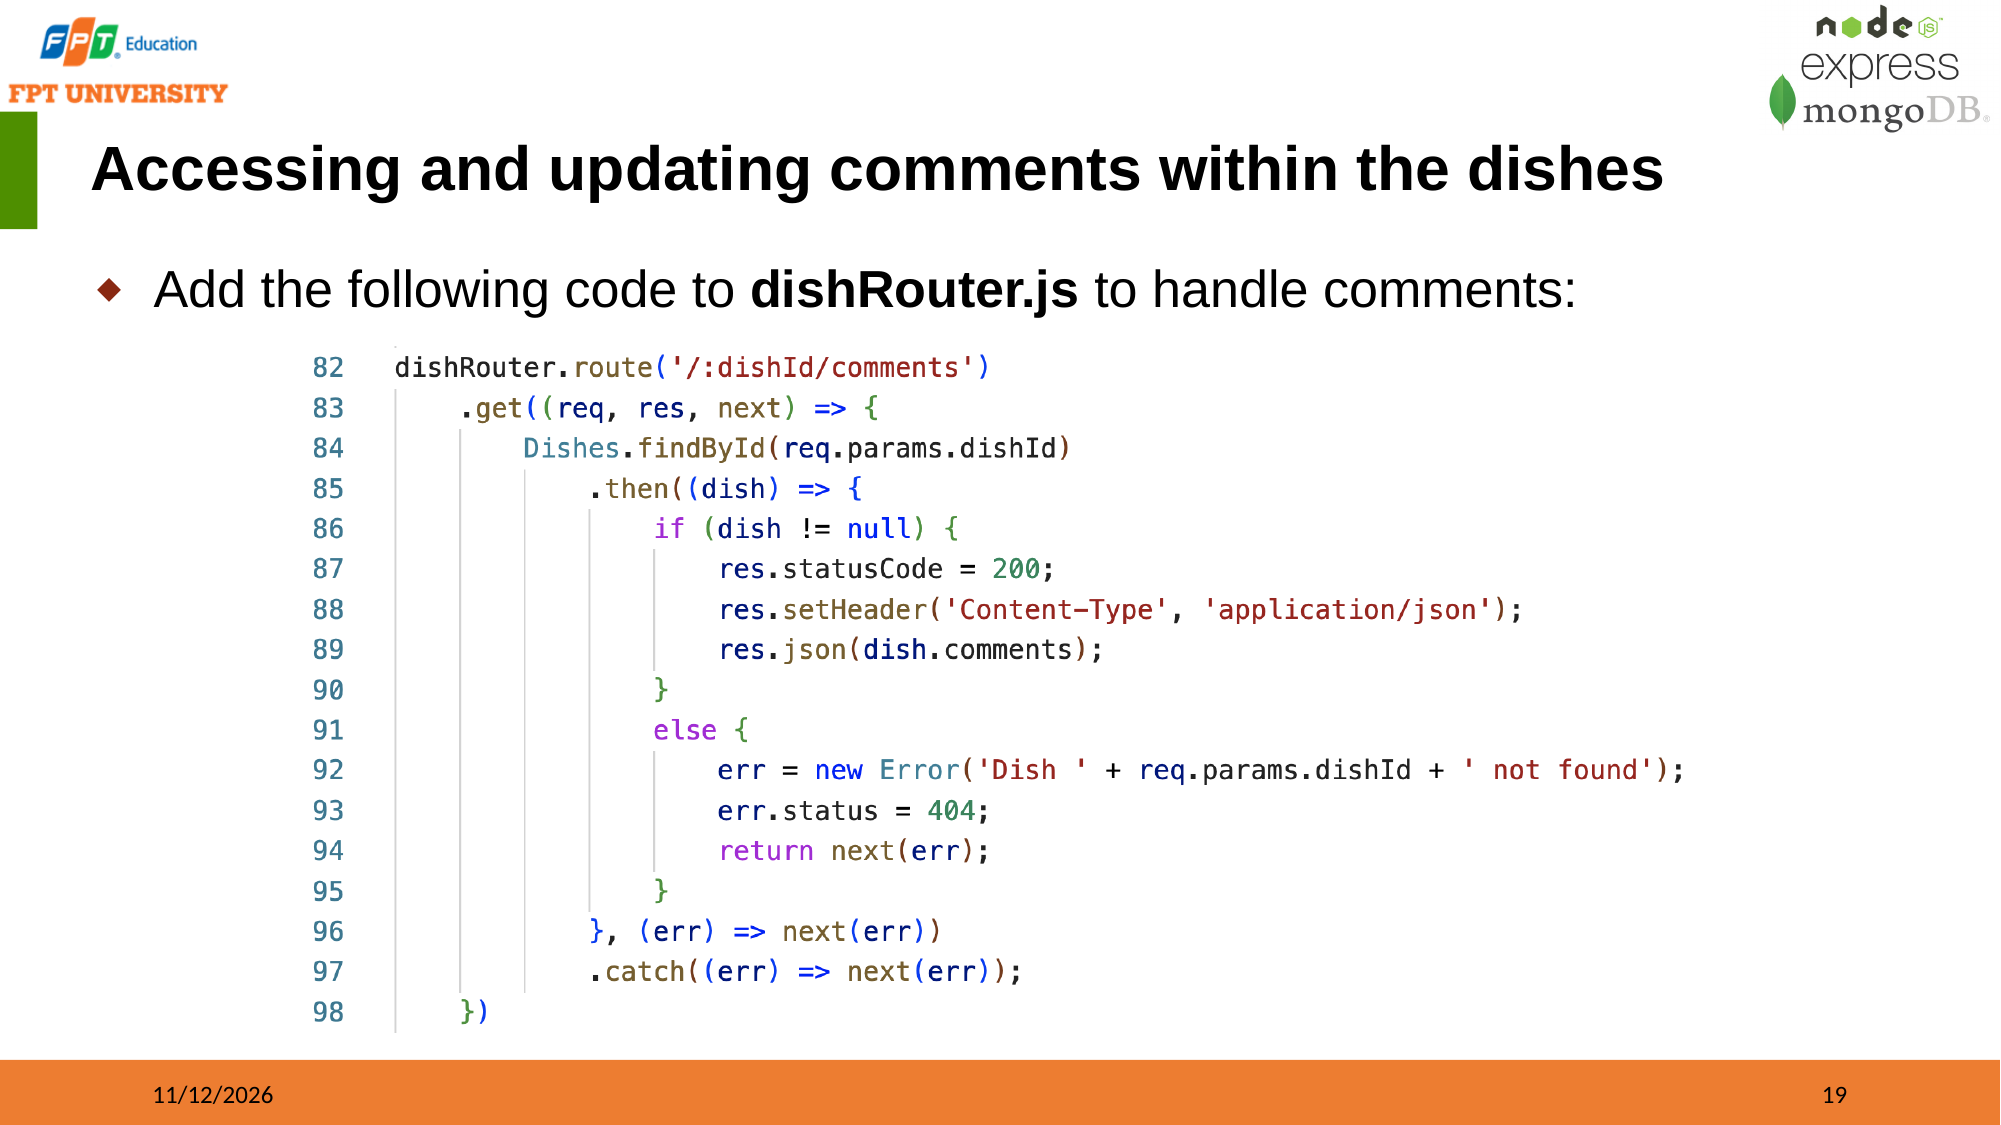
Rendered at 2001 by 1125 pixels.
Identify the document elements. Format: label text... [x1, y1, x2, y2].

slide_number 19 [1412, 1063, 1863, 1124]
picture [1759, 0, 2000, 135]
title Accessing and updating comments within the dishes [37, 111, 1978, 230]
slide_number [137, 1063, 588, 1124]
picture [0, 0, 237, 111]
picture [303, 346, 1697, 1033]
list Add the following code to dishRouter.js to handle comments: [82, 229, 1916, 1047]
